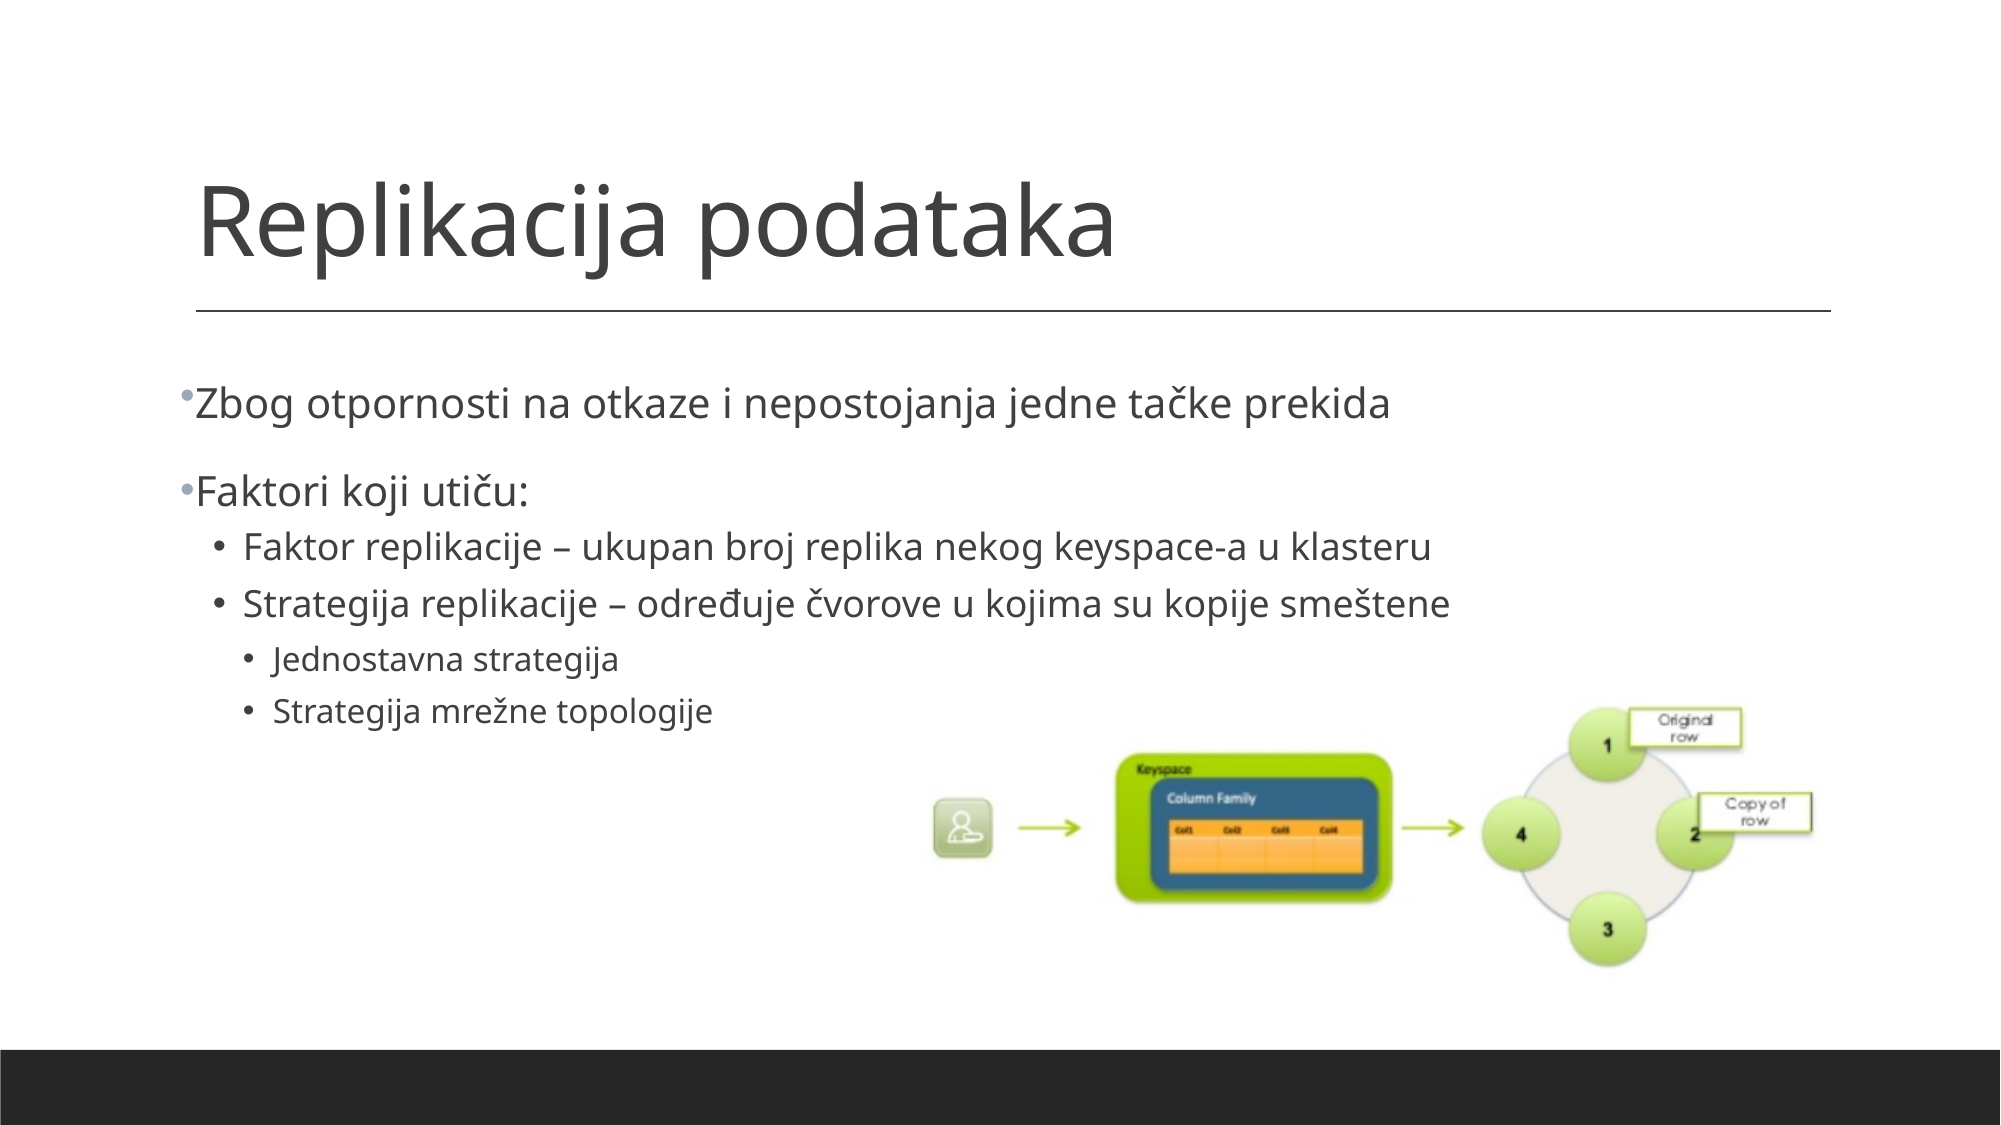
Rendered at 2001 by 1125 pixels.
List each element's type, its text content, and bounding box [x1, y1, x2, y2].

list Zbog otpornosti na otkaze i nepostojanja jedne tačke prekida Faktori koji utiču: Faktor replikacije – ukupan broj replika nekog keyspace-a u klasteru Strategija replikacije – određuje čvorove u kojima su kopije smeštene Jednostavna strategija Strategija mrežne topologije [180, 345, 1830, 963]
title Replikacija podataka [180, 47, 1830, 285]
picture [918, 688, 1831, 987]
